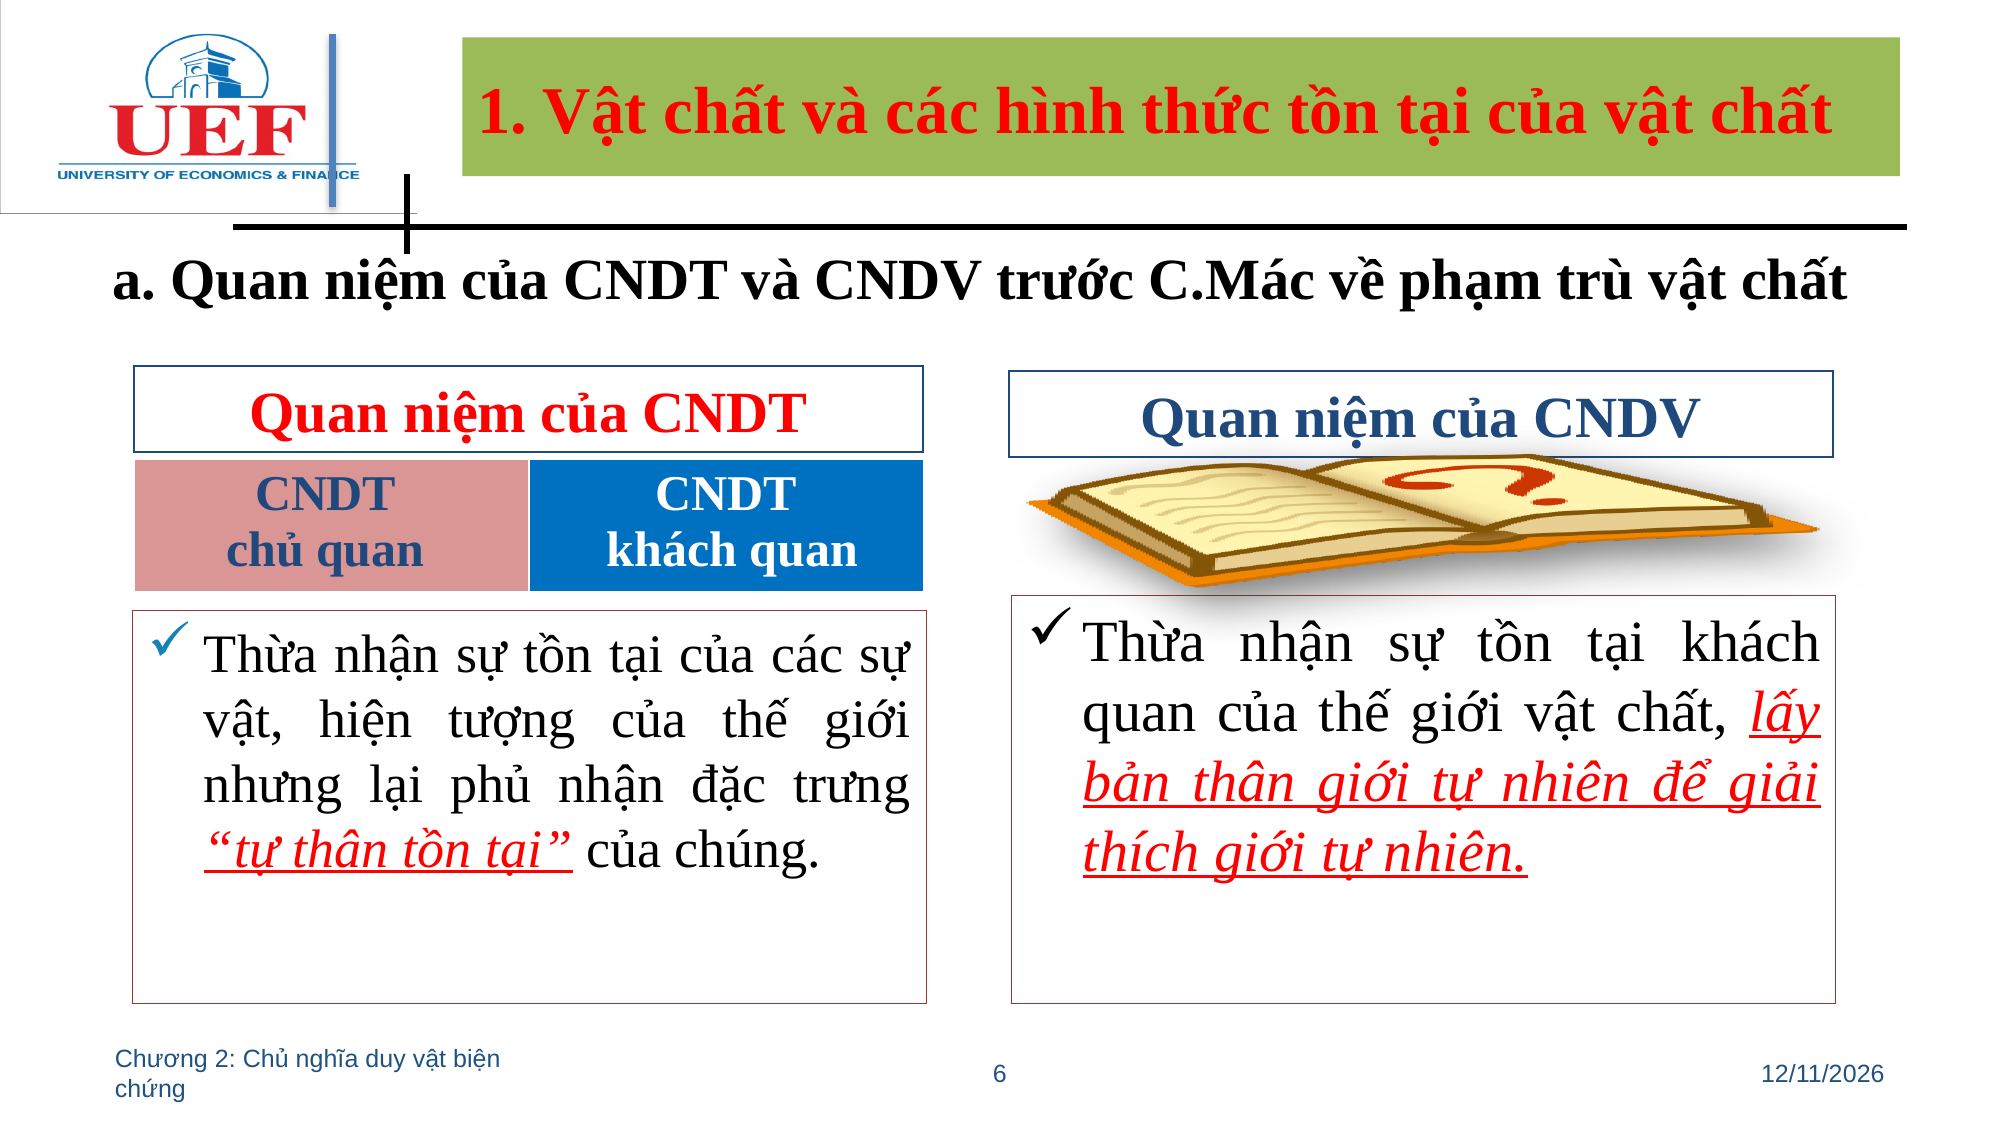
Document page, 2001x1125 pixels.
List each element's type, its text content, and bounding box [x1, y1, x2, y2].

list Thừa nhận sự tồn tại khách quan của thế giới vật chất, lấy bản thân giới tự nhiên để giải thích giới tự nhiên. [1011, 622, 1836, 1004]
picture [1011, 451, 1836, 590]
table_header CNDT chủ quan [135, 460, 528, 591]
slide_number 6 [683, 1042, 1317, 1103]
table_header CNDT khách quan [530, 460, 923, 591]
footer Chương 2: Chủ nghĩa duy vật biện chứng [99, 1042, 567, 1103]
text_box [1011, 597, 1053, 627]
list Quan niệm của CNDV [1009, 370, 1834, 448]
text_box [1053, 616, 1836, 629]
text_box a. Quan niệm của CNDT và CNDV trước C.Mác về phạm trù vật chất [97, 234, 1911, 319]
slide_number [1433, 1042, 1900, 1103]
text_box 1. Vật chất và các hình thức tồn tại của vật chất [462, 37, 1900, 177]
list Quan niệm của CNDT [134, 366, 924, 453]
picture [0, 0, 417, 214]
text_box [1012, 442, 1834, 451]
text_box Thừa nhận sự tồn tại của các sự vật, hiện tượng của thế giới nhưng lại phủ nhận đặc trưng “tự thân tồn tại” của chúng. [132, 610, 927, 1004]
